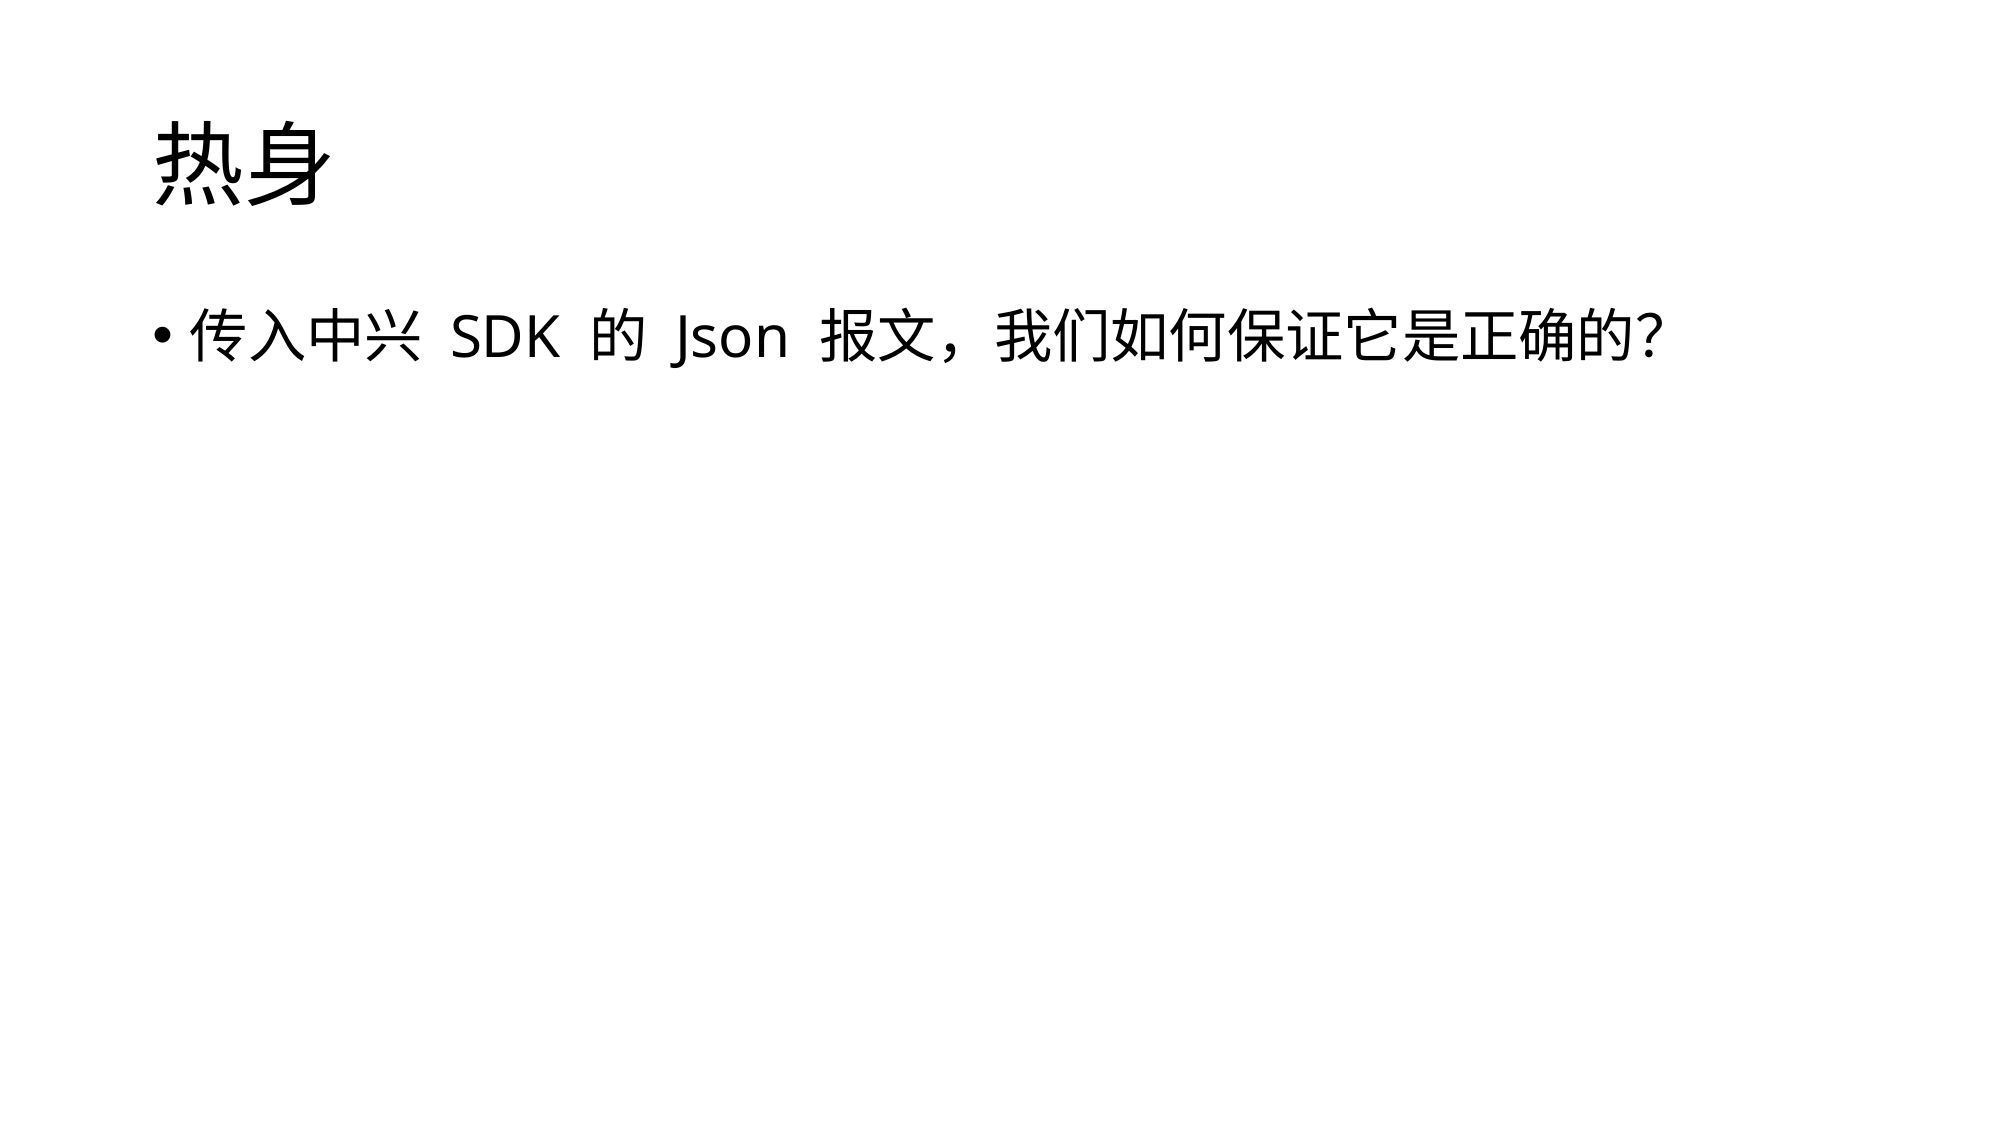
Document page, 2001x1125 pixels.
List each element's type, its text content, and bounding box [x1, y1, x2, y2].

list 传入中兴 SDK 的 Json 报文，我们如何保证它是正确的？ [137, 299, 1863, 1014]
title 热身 [137, 59, 1863, 278]
